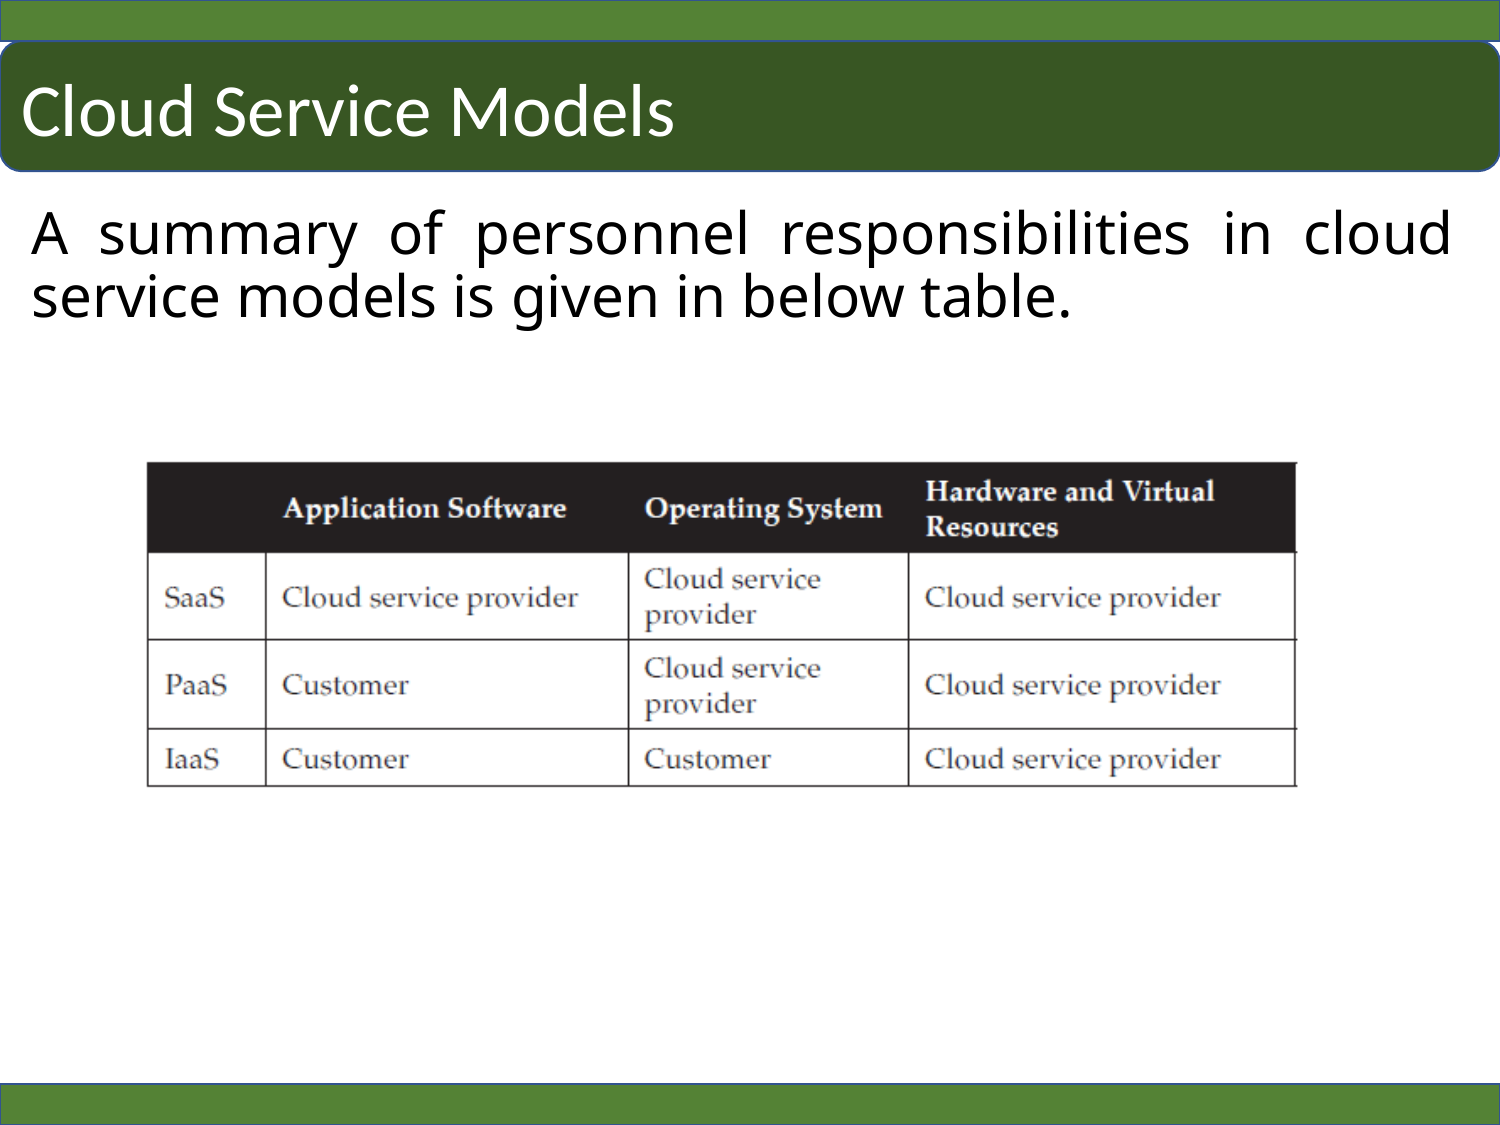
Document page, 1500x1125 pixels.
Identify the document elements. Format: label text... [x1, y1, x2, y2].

text_box [0, 1083, 1500, 1125]
text_box [0, 0, 1500, 42]
picture [122, 449, 1316, 798]
subtitle A summary of personnel responsibilities in cloud service models is given in below table. [16, 197, 1469, 1083]
text_box Cloud Service Models [0, 42, 1500, 173]
